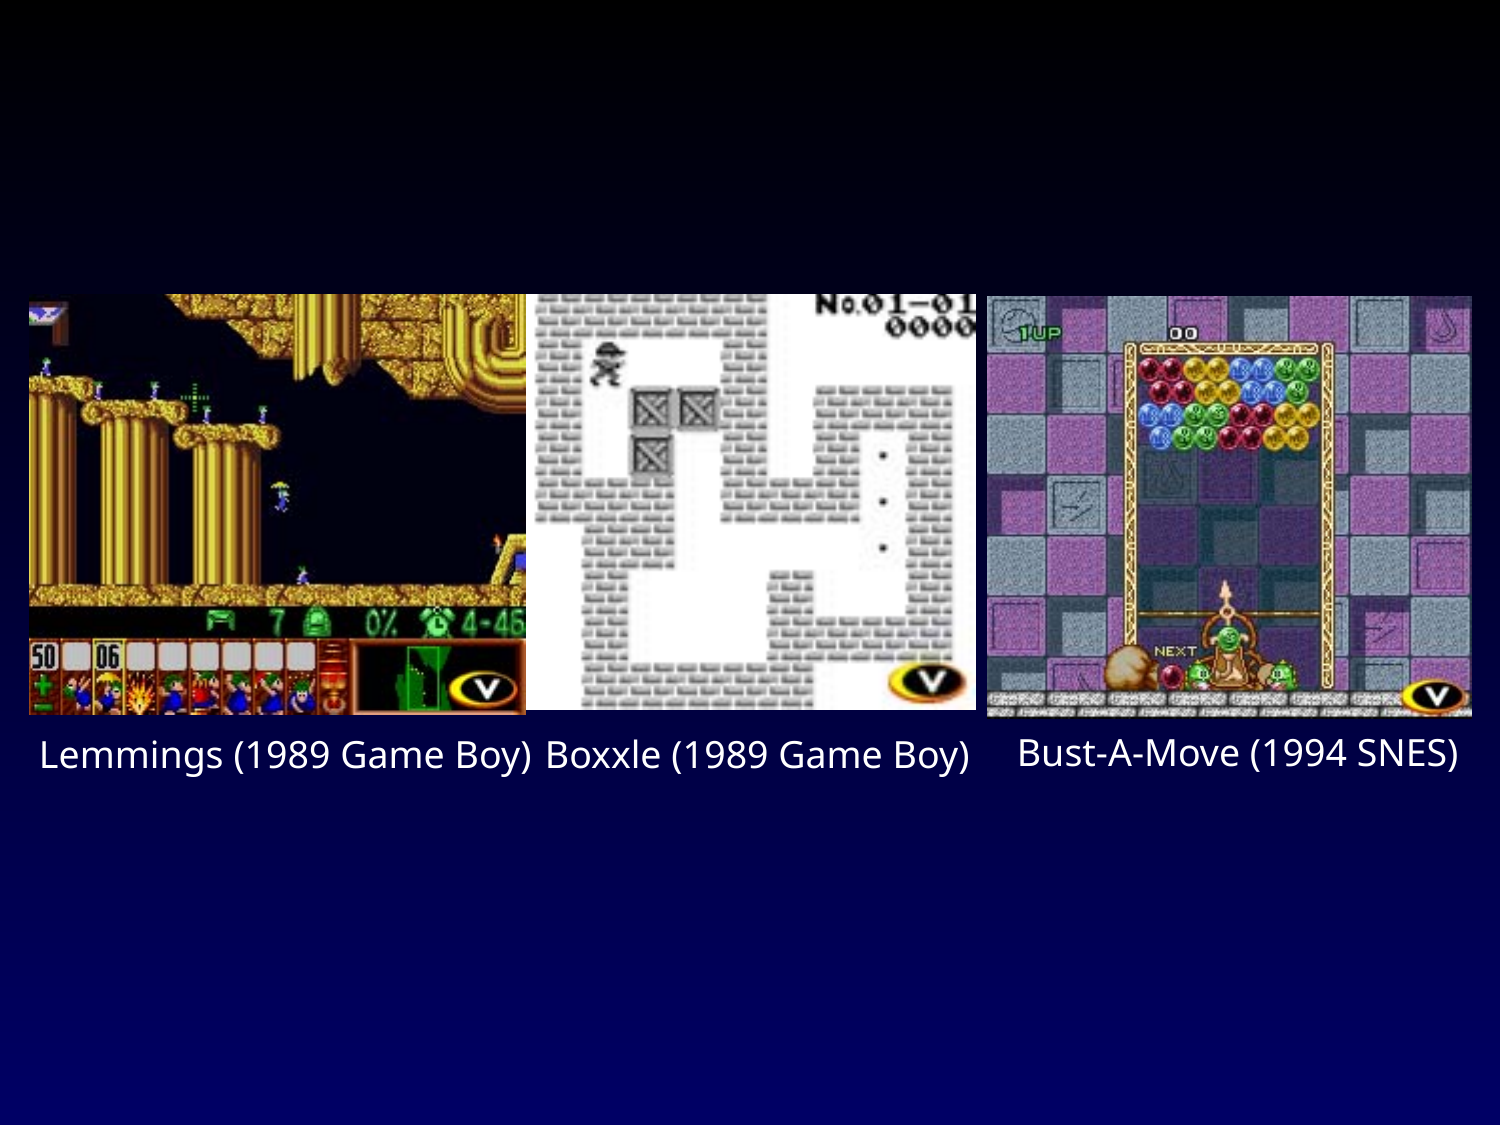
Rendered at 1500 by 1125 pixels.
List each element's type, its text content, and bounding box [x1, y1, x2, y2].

text_box Lemmings (1989 Game Boy) [24, 723, 547, 784]
text_box Bust-A-Move (1994 SNES) [1002, 721, 1474, 782]
picture [29, 294, 976, 715]
text_box Boxxle (1989 Game Boy) [547, 723, 985, 784]
picture [986, 296, 1472, 719]
